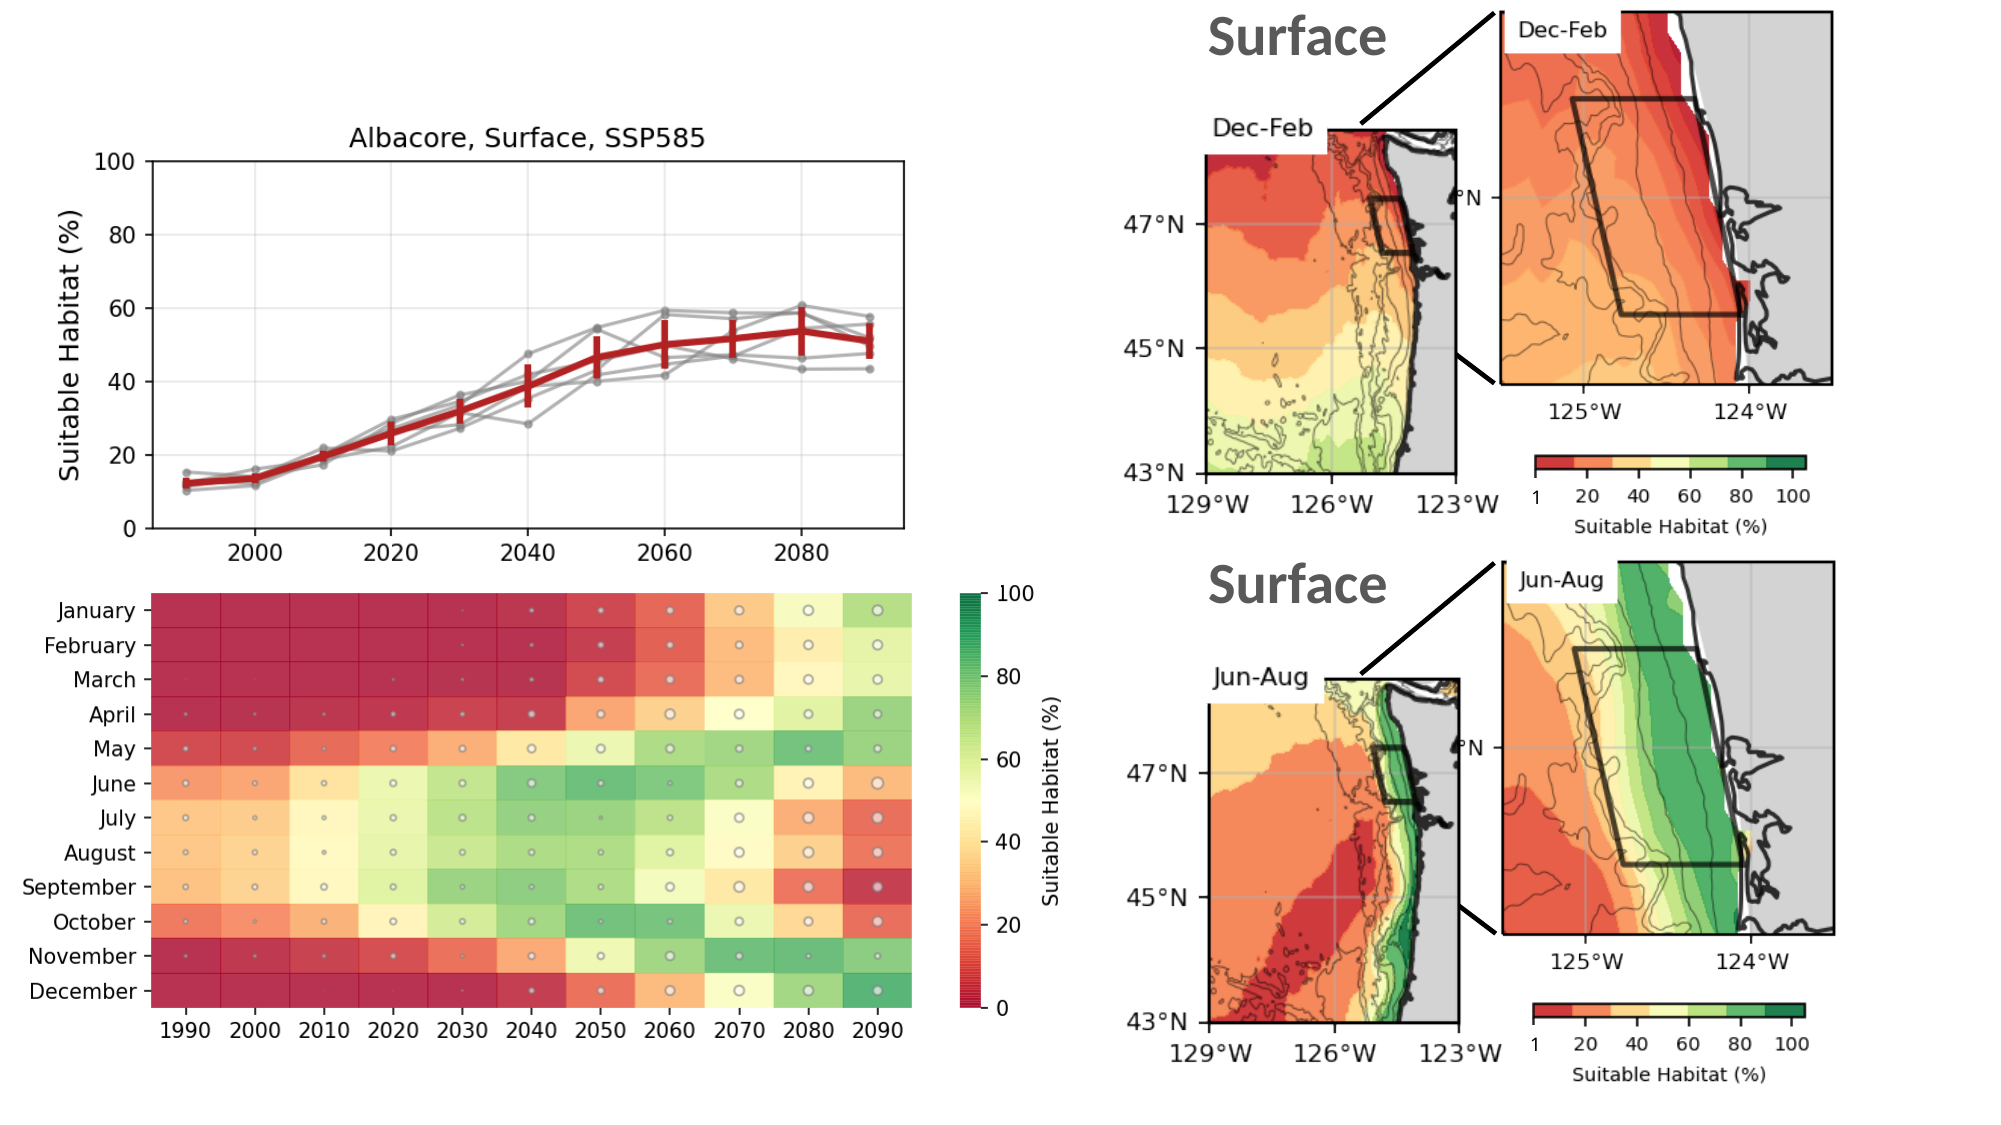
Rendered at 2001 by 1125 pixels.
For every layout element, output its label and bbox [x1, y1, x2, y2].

text_box [0, 0, 1913, 1092]
